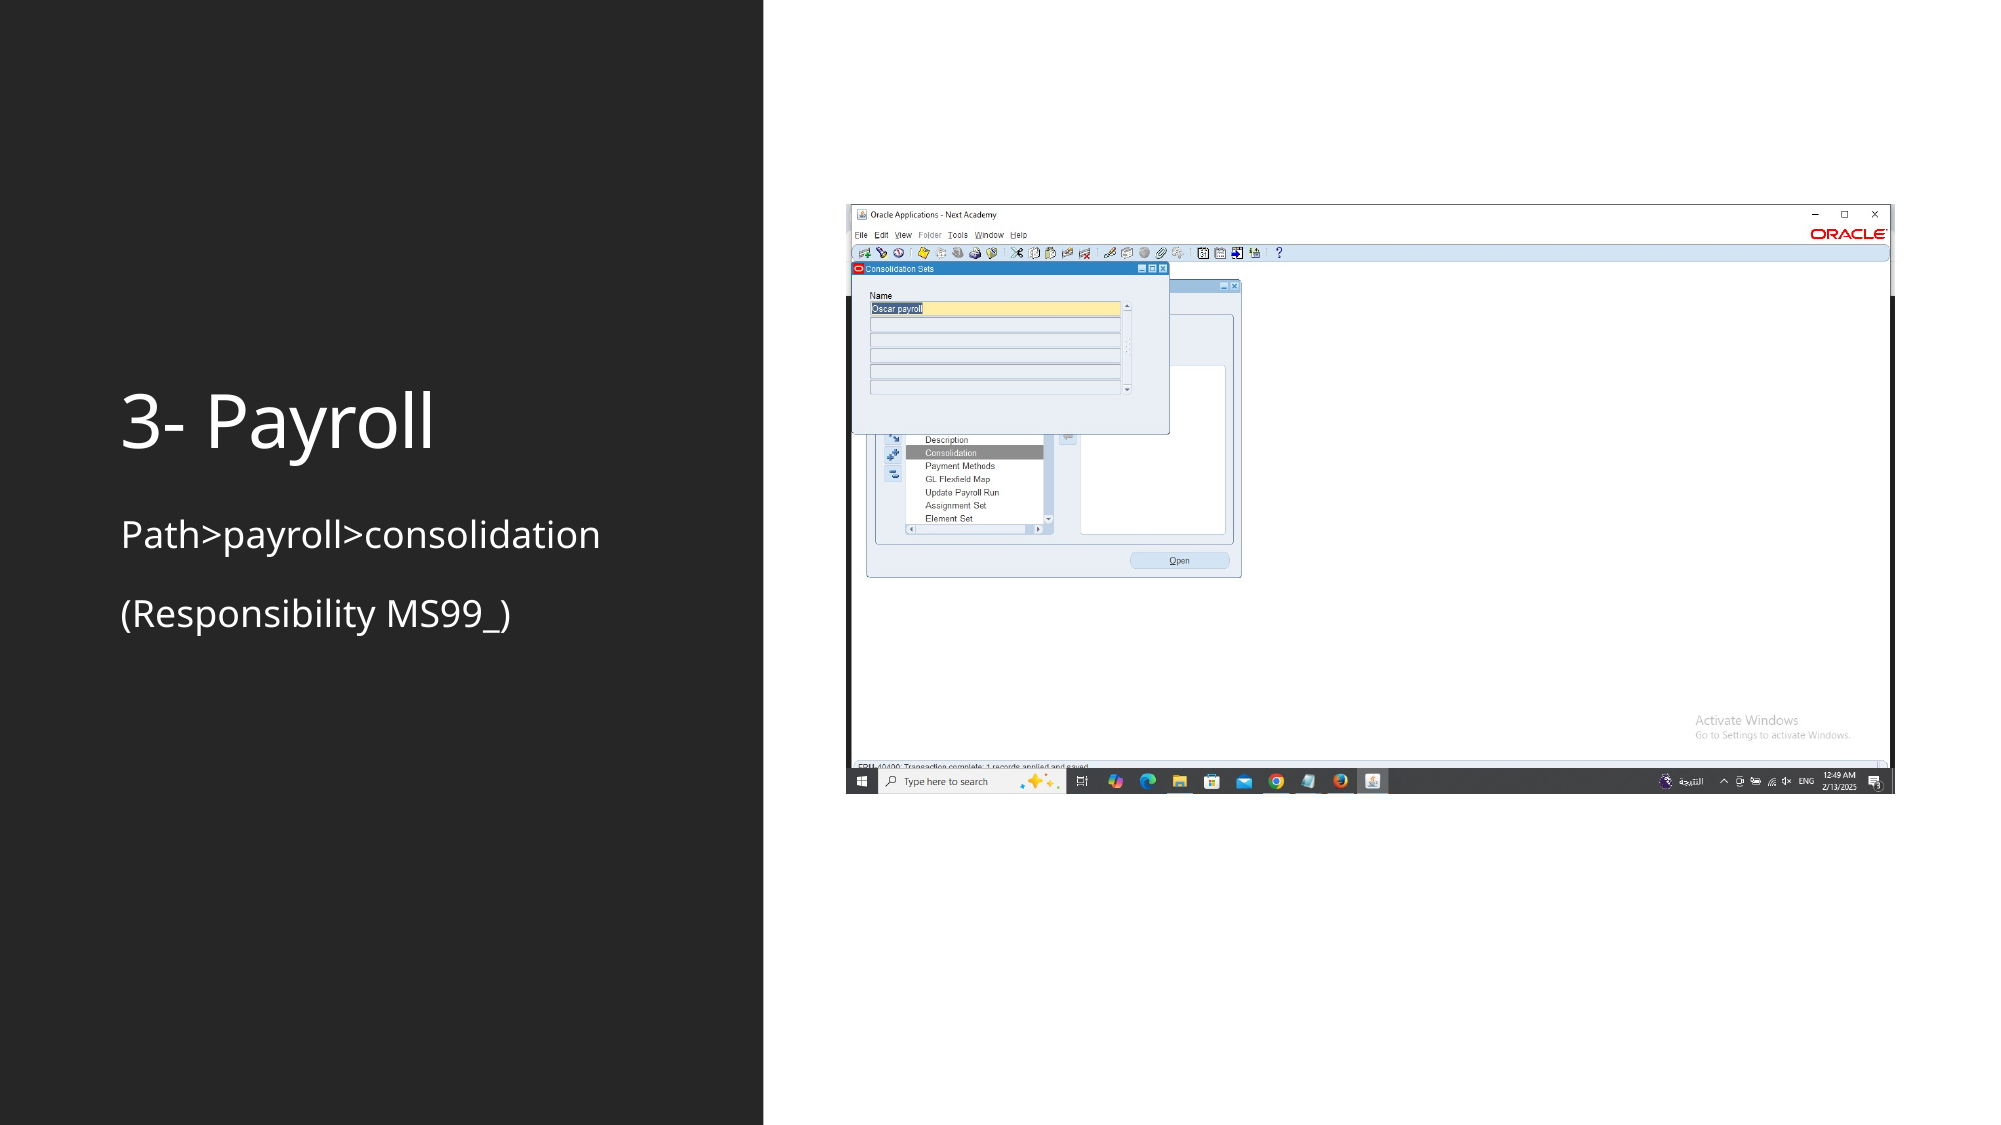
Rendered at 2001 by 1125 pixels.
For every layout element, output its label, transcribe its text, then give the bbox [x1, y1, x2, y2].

list Path>payroll>consolidation (Responsibility MS99_) [105, 499, 683, 1002]
title 3- Payroll [105, 128, 683, 473]
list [846, 204, 1895, 795]
